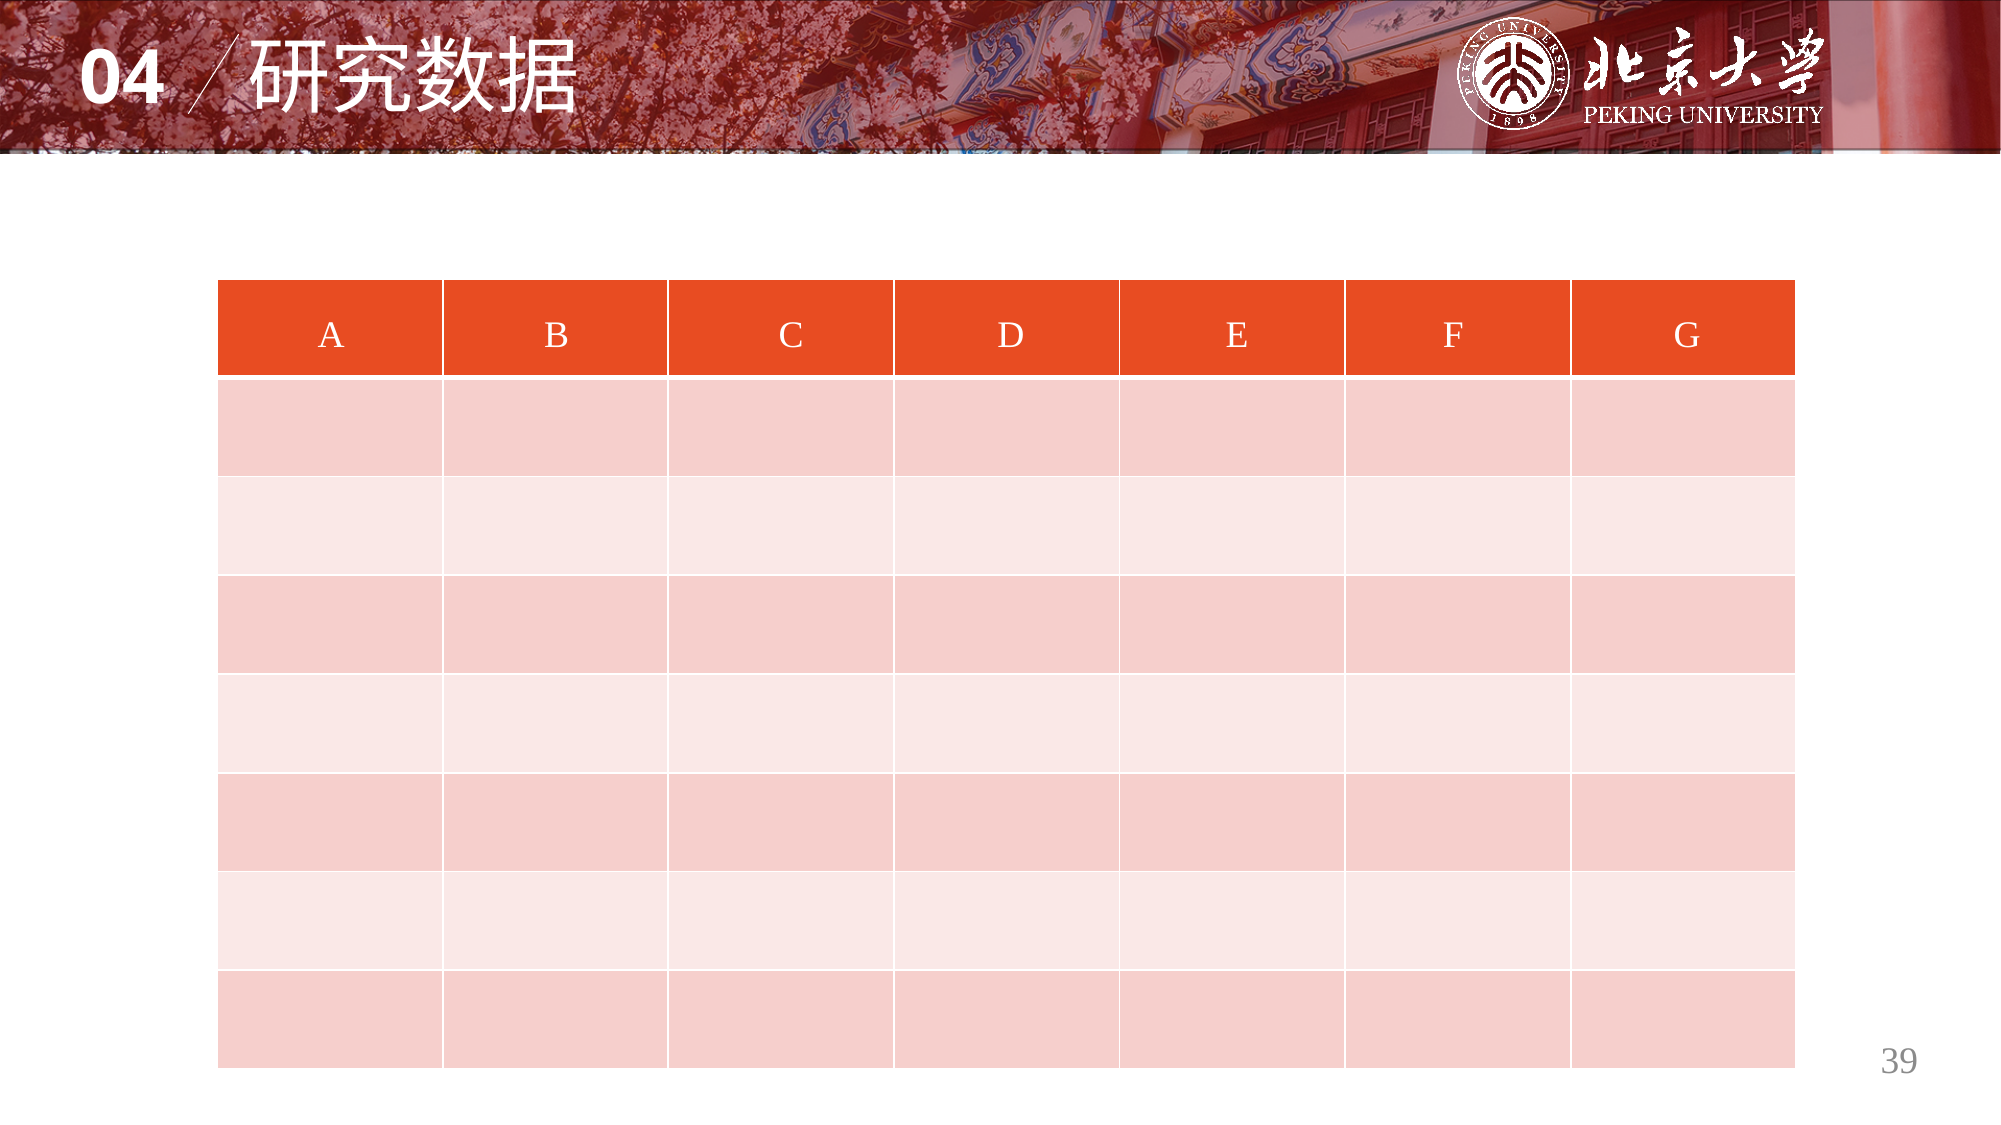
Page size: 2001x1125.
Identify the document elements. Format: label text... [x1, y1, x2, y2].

table_header [444, 280, 667, 375]
table_cell [1572, 380, 1795, 476]
table_cell [1572, 576, 1795, 673]
table_cell [218, 477, 442, 574]
table_cell [444, 380, 667, 476]
text_box E [1210, 302, 1294, 363]
slide_number 39 [1483, 1023, 1934, 1095]
table_cell [1572, 675, 1795, 772]
list 04 [64, 31, 206, 197]
text_box C [763, 302, 847, 363]
table_header [1120, 280, 1344, 375]
table_cell [218, 380, 442, 476]
table_cell [669, 872, 893, 969]
table_cell [895, 380, 1119, 476]
table_header [669, 280, 893, 375]
table_cell [218, 576, 442, 673]
table_cell [669, 380, 893, 476]
table_cell [218, 774, 442, 871]
picture [206, 150, 2001, 154]
text_box F [1428, 302, 1511, 363]
table_cell [1572, 477, 1795, 574]
table_cell [1572, 971, 1795, 1023]
table_header [1346, 280, 1570, 375]
table_cell [1120, 576, 1344, 673]
table_header [1572, 280, 1795, 375]
table_cell [669, 774, 893, 871]
table_cell [1346, 675, 1570, 772]
table_cell [1346, 872, 1570, 969]
picture [0, 150, 64, 154]
table_cell [1120, 477, 1344, 574]
table_cell [1120, 675, 1344, 772]
table_cell [669, 576, 893, 673]
table_cell [444, 477, 667, 574]
table_cell [1346, 380, 1570, 476]
table_cell [444, 675, 667, 772]
table_cell [669, 675, 893, 772]
table_header [218, 280, 442, 375]
table_cell [895, 576, 1119, 673]
text_box B [529, 302, 613, 363]
table_cell [1572, 872, 1795, 969]
table_cell [895, 675, 1119, 772]
table_cell [1346, 477, 1570, 574]
table_cell [895, 477, 1119, 574]
table_cell [1346, 774, 1570, 871]
table_cell [895, 774, 1119, 871]
table_cell [444, 872, 667, 969]
table_cell [218, 971, 442, 1068]
table_cell [444, 971, 667, 1068]
table_cell [1572, 774, 1795, 871]
table_cell [895, 971, 1119, 1068]
table_cell [444, 774, 667, 871]
text_box D [982, 302, 1066, 363]
table_header [895, 280, 1119, 375]
table_cell [444, 576, 667, 673]
table_cell [1120, 971, 1344, 1068]
list 研究数据 [232, 27, 985, 109]
table_cell [669, 971, 893, 1068]
picture [1457, 17, 1824, 130]
table_cell [218, 872, 442, 969]
table_cell [1120, 872, 1344, 969]
table_cell [1120, 774, 1344, 871]
text_box A [303, 302, 386, 363]
table_cell [1120, 380, 1344, 476]
table_cell [1346, 576, 1570, 673]
table_cell [1346, 971, 1570, 1068]
table_cell [895, 872, 1119, 969]
text_box G [1659, 302, 1742, 363]
table_cell [218, 675, 442, 772]
table_cell [669, 477, 893, 574]
